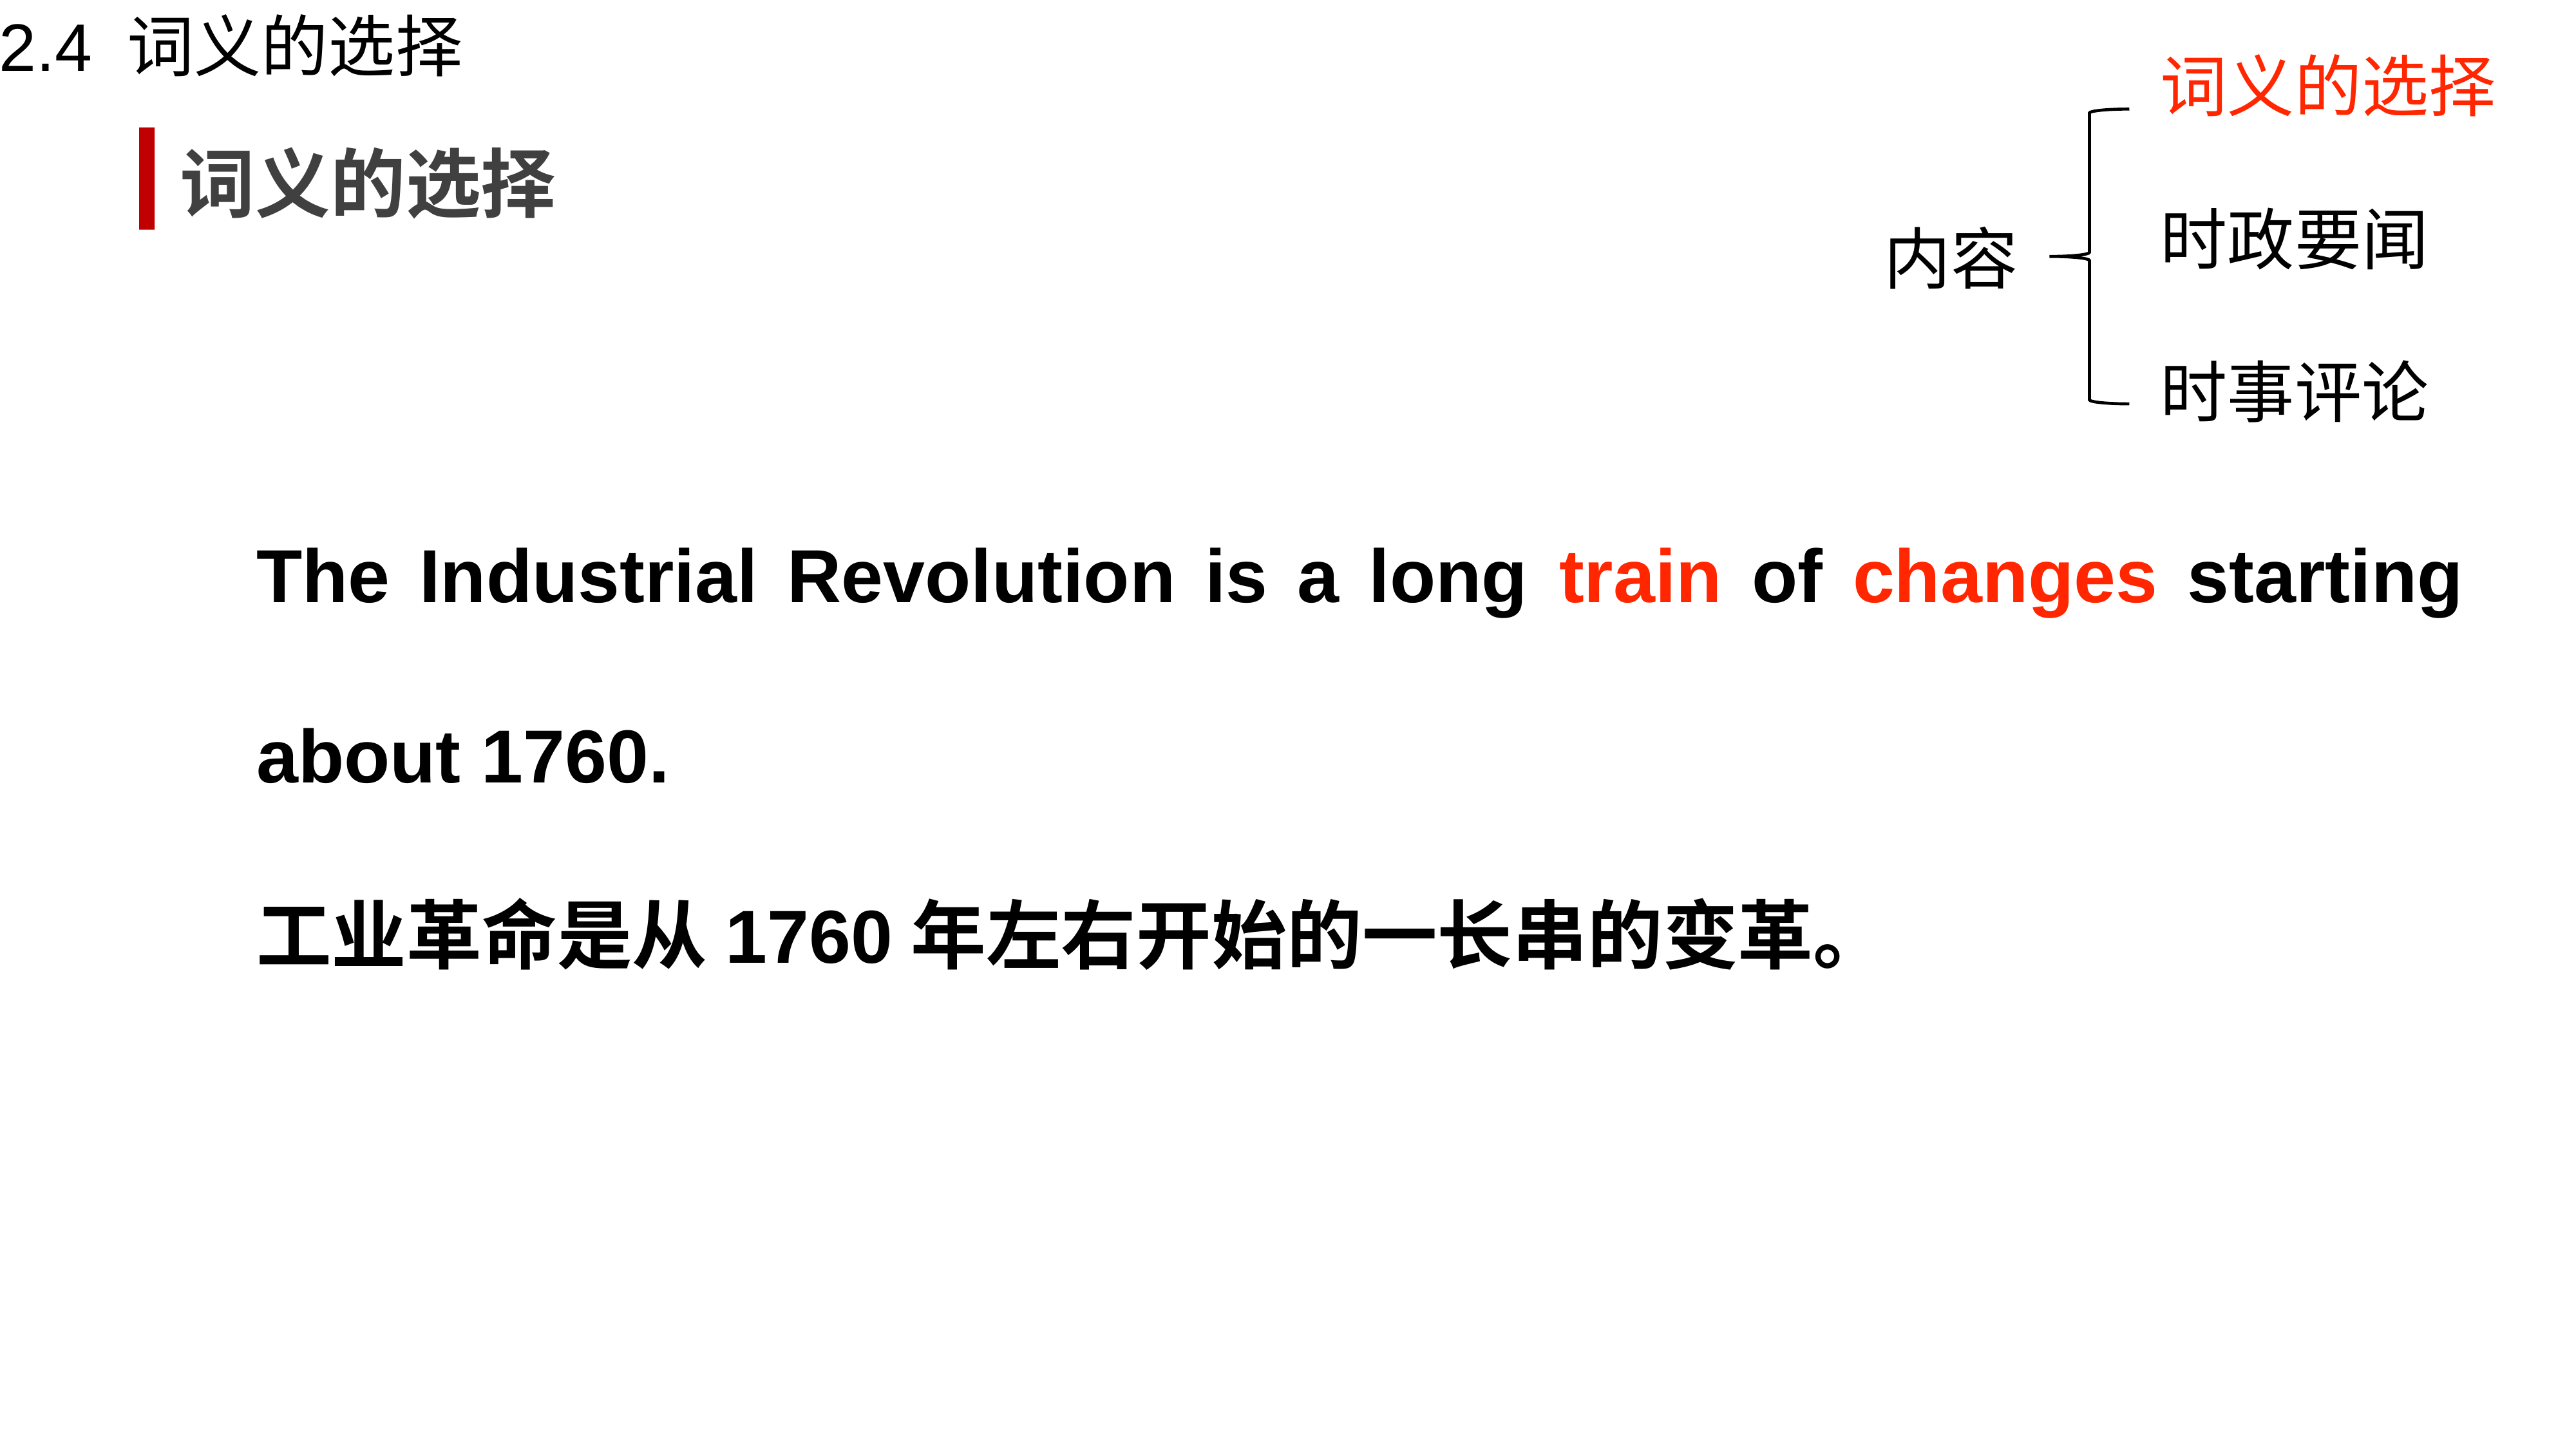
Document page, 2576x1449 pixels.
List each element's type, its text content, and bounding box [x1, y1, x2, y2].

text_box 2.4 词义的选择 [0, 0, 468, 90]
text_box The Industrial Revolution is a long train of changes starting about 1760. 工业革命是从1760年左右开始的一长串的变革。 [251, 431, 2469, 984]
text_box [139, 127, 155, 230]
text_box 词义的选择 [171, 126, 1819, 236]
text_box 词义的选择 [2155, 39, 2502, 130]
text_box [2049, 109, 2130, 404]
text_box 内容 [1879, 211, 2024, 303]
text_box 时政要闻 [2155, 191, 2435, 283]
text_box 时事评论 [2155, 345, 2435, 436]
